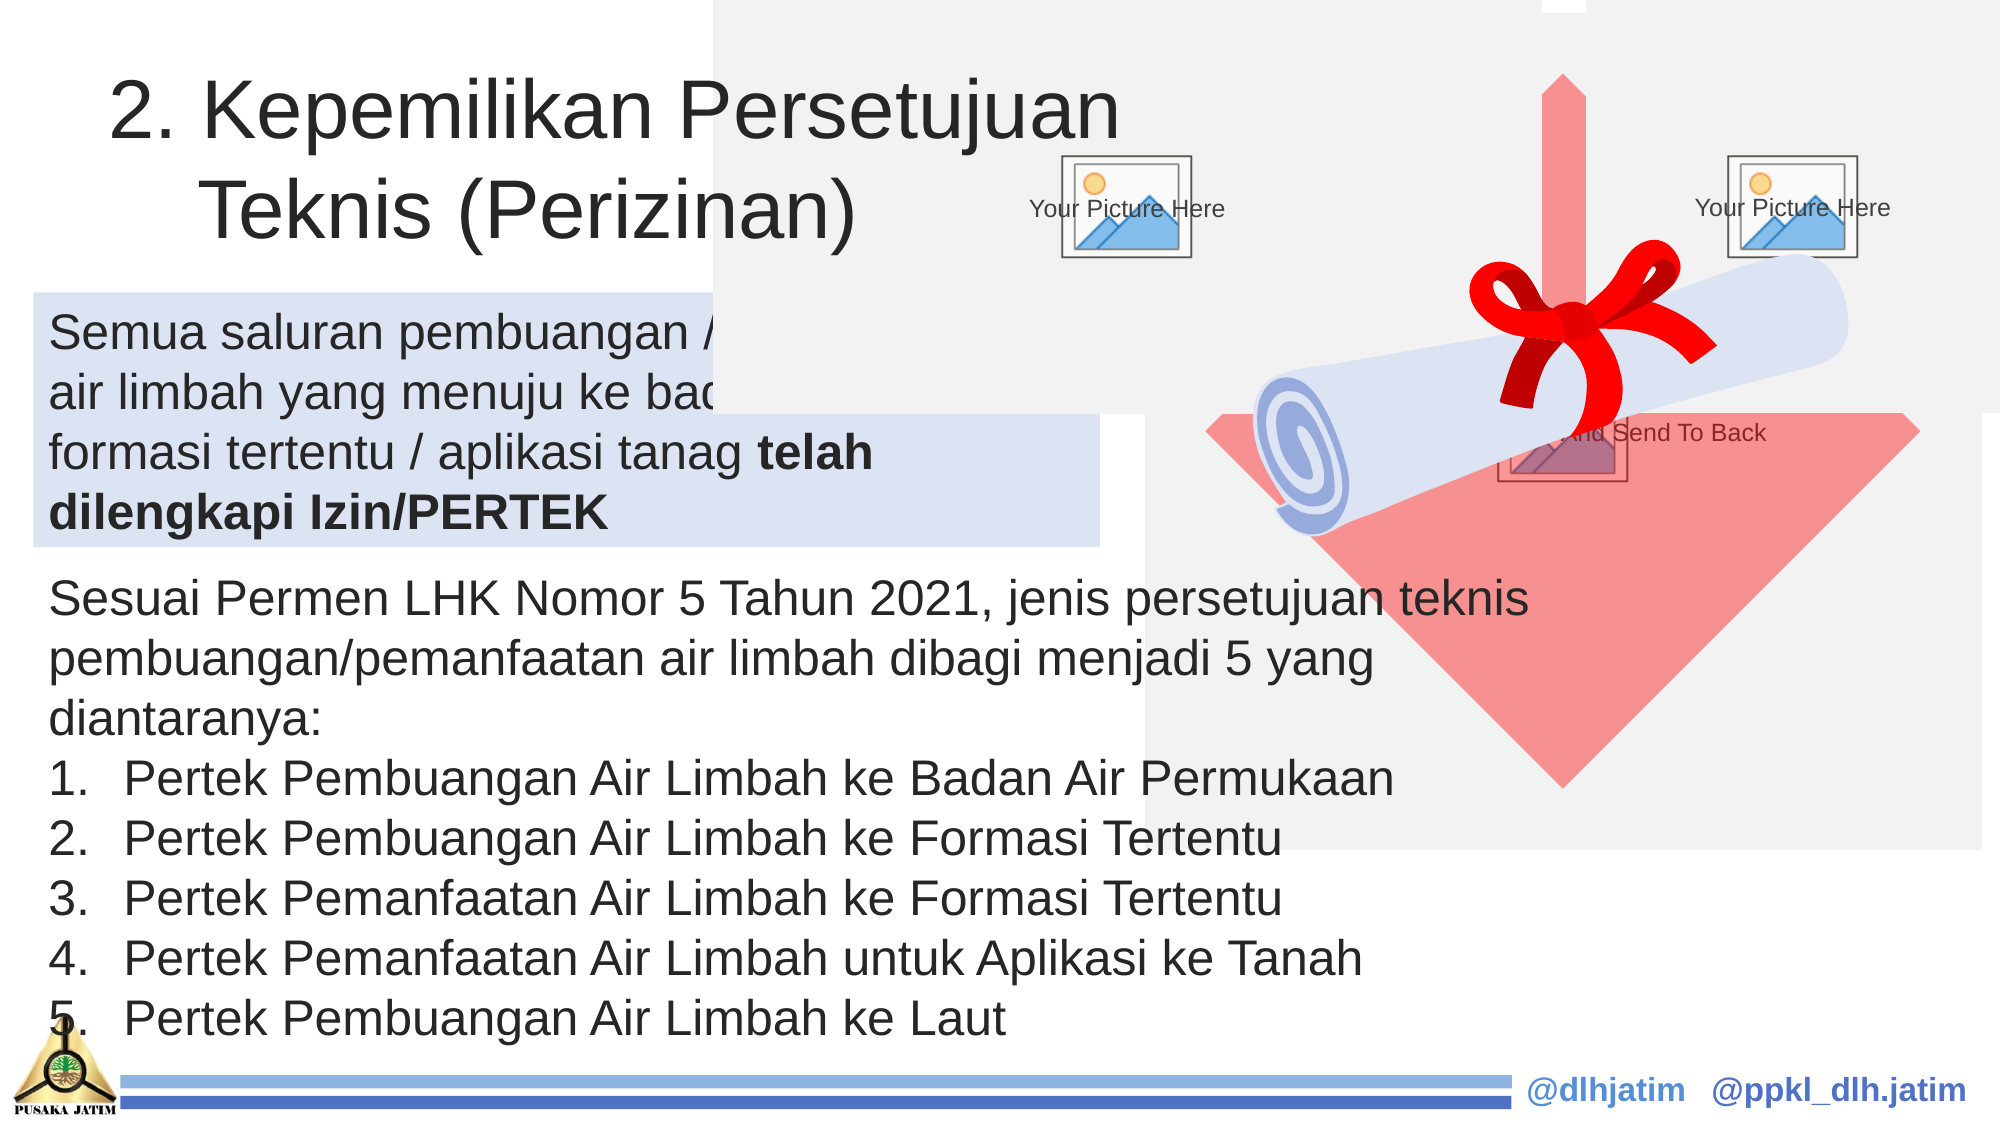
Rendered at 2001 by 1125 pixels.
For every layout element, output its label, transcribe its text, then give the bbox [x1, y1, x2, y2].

text_box @ppkl_dlh.jatim [1696, 1061, 2000, 1116]
text_box 2. Kepemilikan Persetujuan Teknis (Perizinan) [94, 48, 713, 263]
text_box @dlhjatim [1511, 1061, 1696, 1116]
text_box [1252, 239, 1849, 537]
text_box [121, 1095, 1512, 1110]
text_box Semua saluran pembuangan / pemanfaatan air limbah yang menuju ke badan air / laut / formasi tertentu / aplikasi tanag telah dilengkapi Izin/PERTEK [33, 292, 1100, 548]
picture [11, 1006, 121, 1119]
picture [713, 0, 2000, 850]
text_box [121, 1074, 1511, 1089]
text_box Sesuai Permen LHK Nomor 5 Tahun 2021, jenis persetujuan teknis pembuangan/pemanfaatan air limbah dibagi menjadi 5 yang diantaranya: Pertek Pembuangan Air Limbah ke Badan Air Permukaan Pertek Pembuangan Air Limbah ke Formasi Tertentu Pertek Pemanfaatan Air Limbah ke Formasi Tertentu Pertek Pemanfaatan Air Limbah untuk Aplikasi ke Tanah Pertek Pembuangan Air Limbah ke Laut [33, 558, 1620, 1053]
